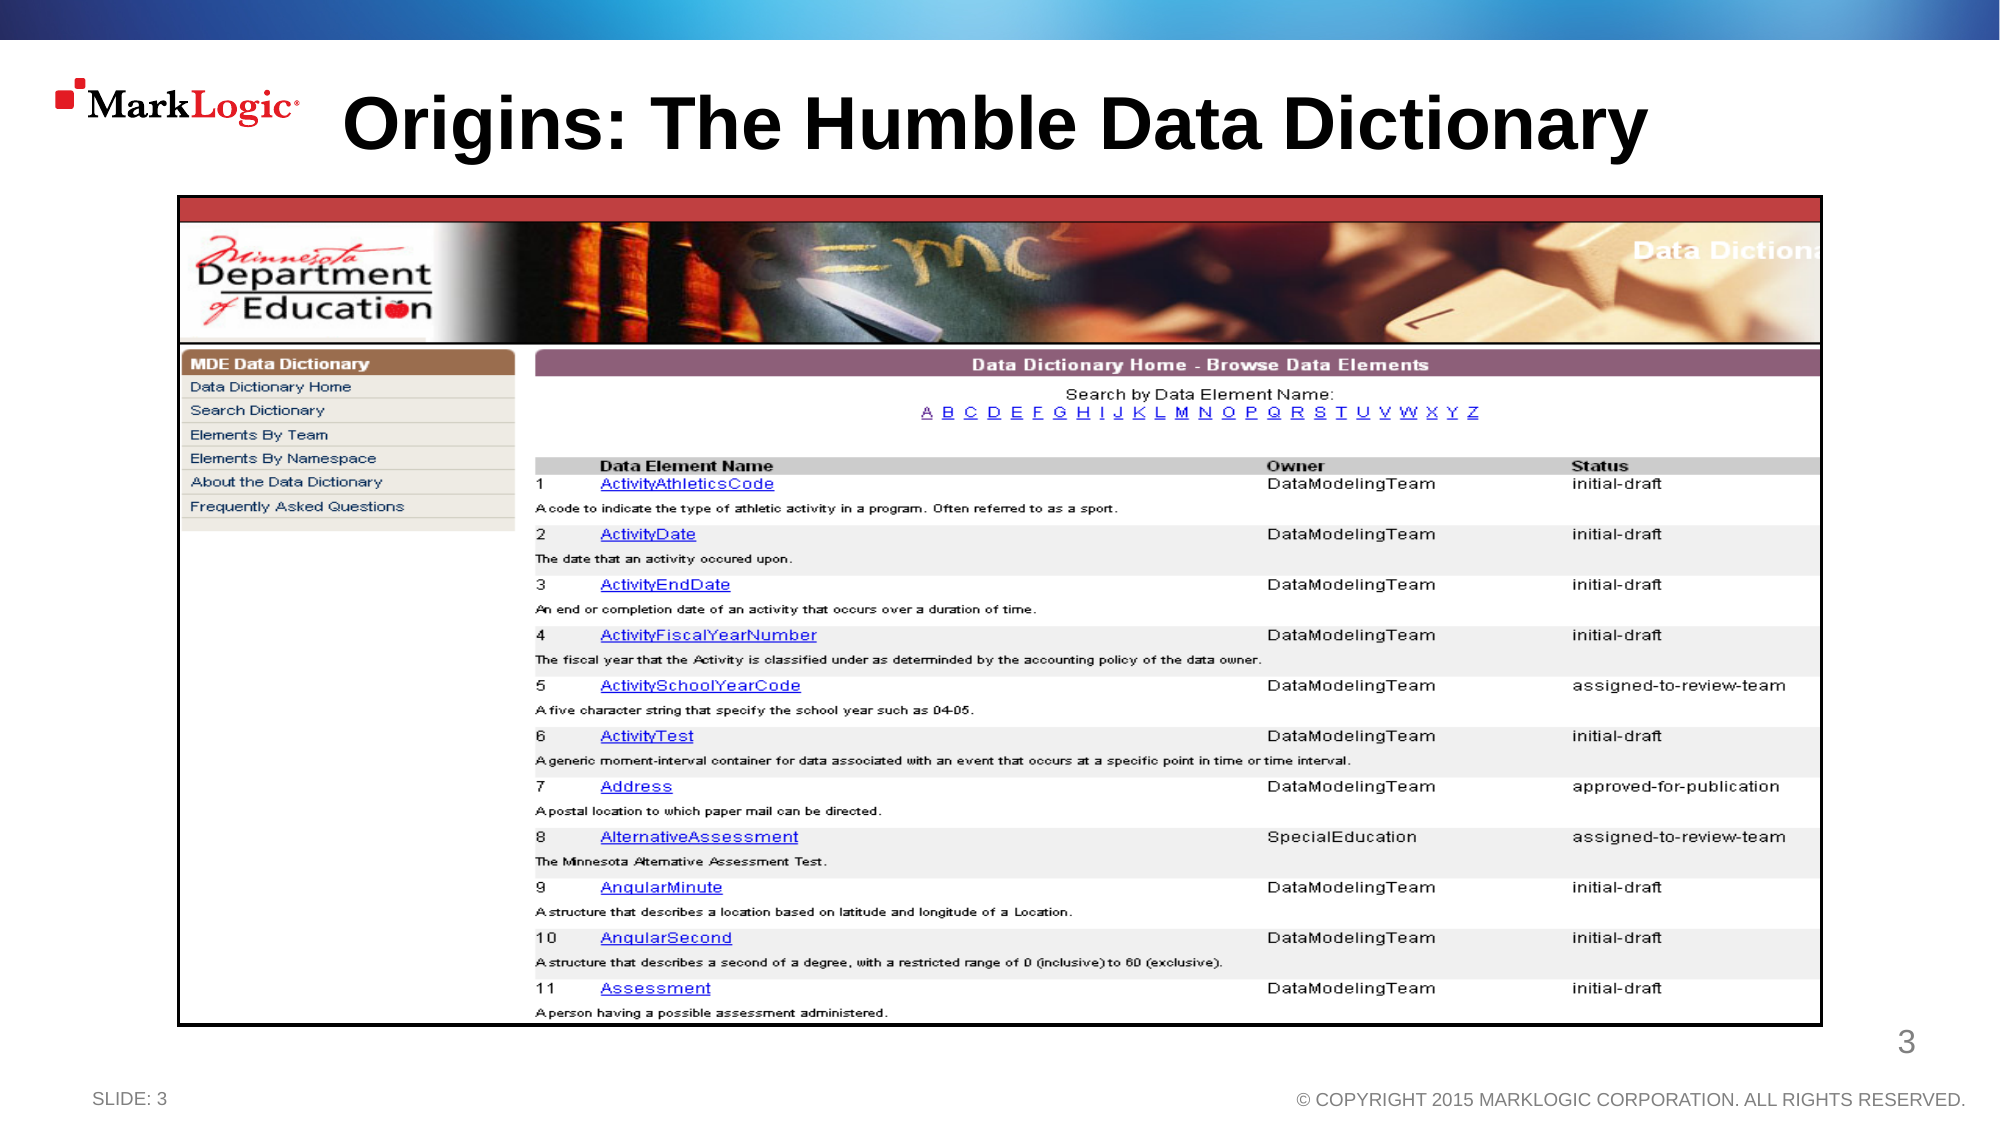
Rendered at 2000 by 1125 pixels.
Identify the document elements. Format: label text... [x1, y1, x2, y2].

picture [0, 0, 2000, 40]
picture [179, 197, 1821, 1024]
slide_number 3 [1882, 1012, 2000, 1088]
title Origins: The Humble Data Dictionary [323, 34, 1750, 194]
